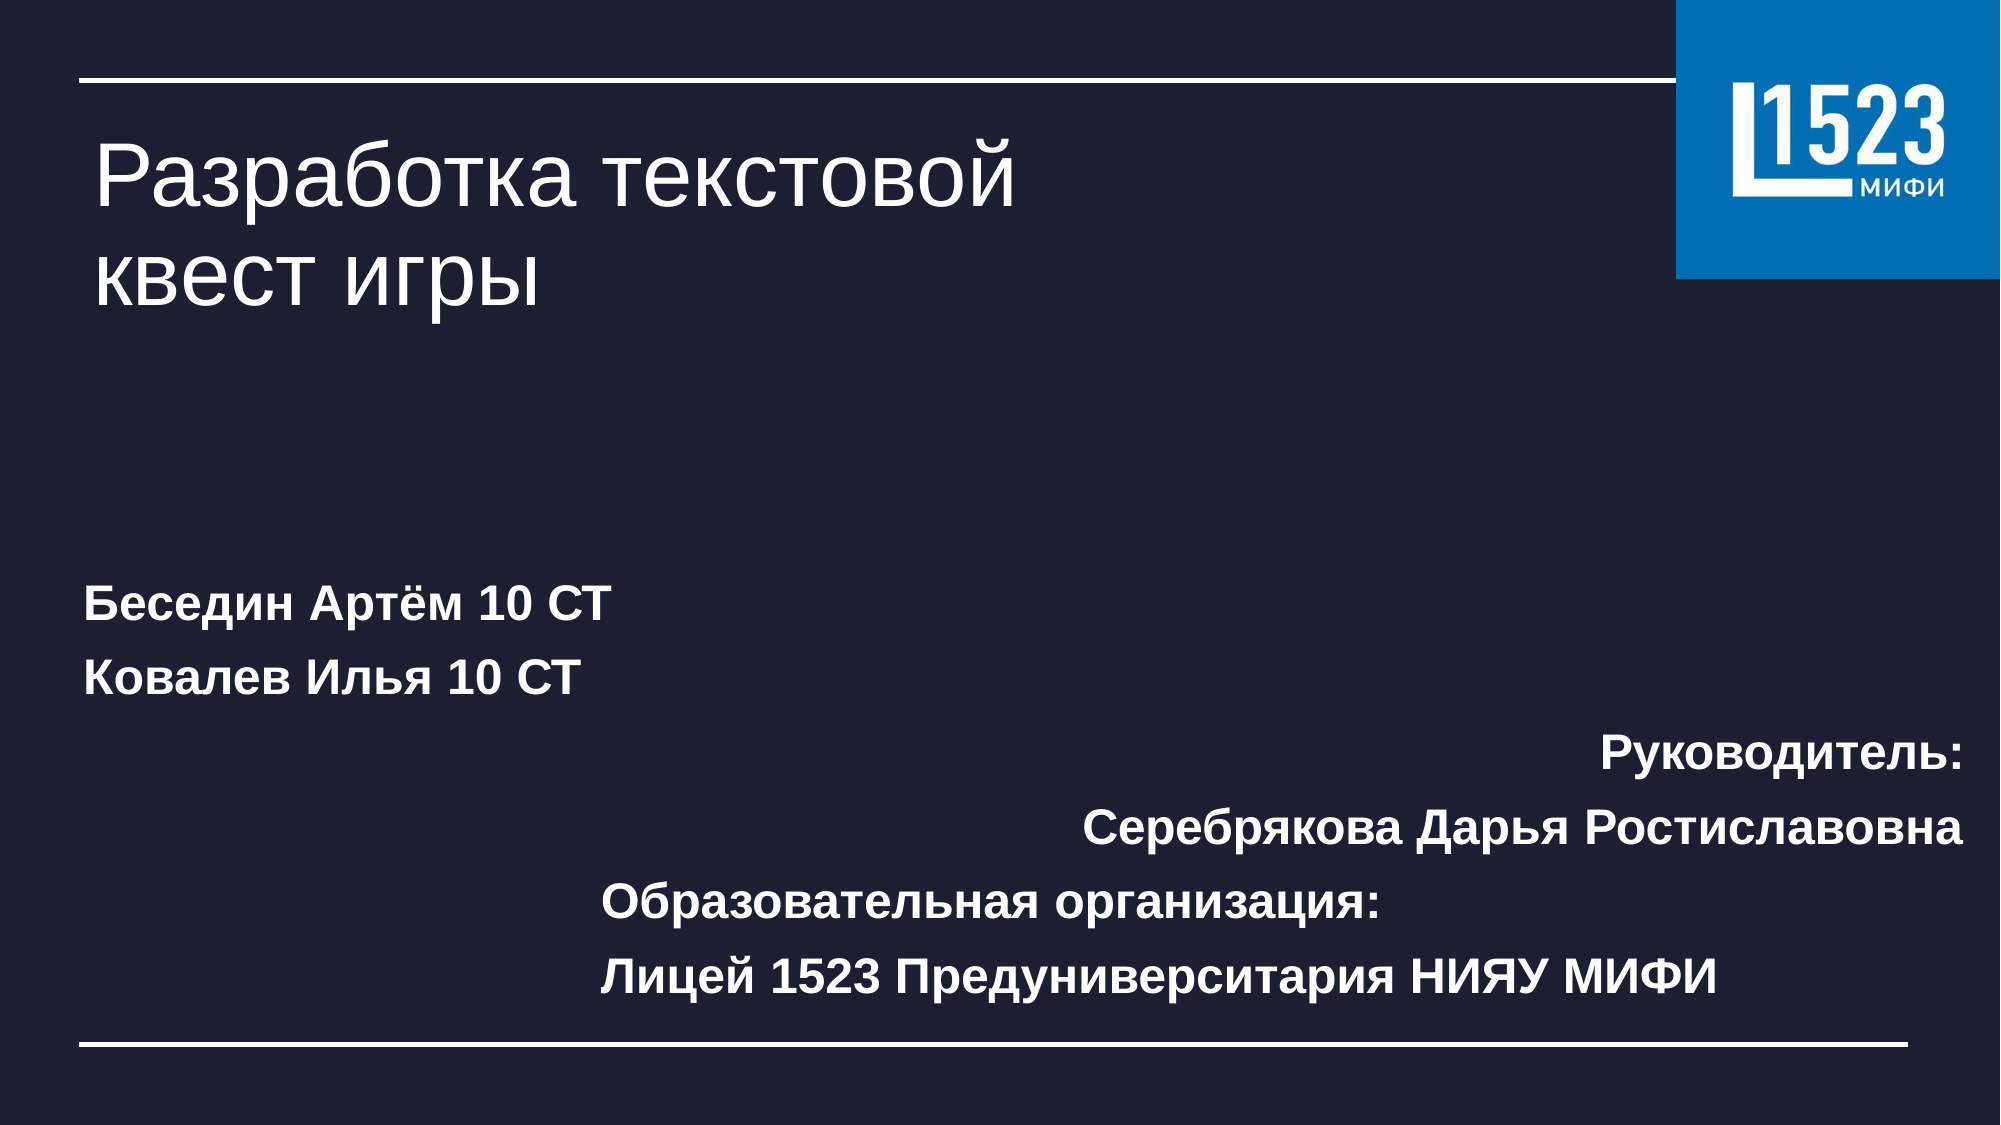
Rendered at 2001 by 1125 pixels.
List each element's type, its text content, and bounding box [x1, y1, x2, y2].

text_box Беседин Артём 10 СТ Ковалев Илья 10 СТ [81, 553, 615, 703]
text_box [78, 0, 2000, 279]
title Разработка текстовой квест игры [91, 290, 1191, 324]
text_box Руководитель: Серебрякова Дарья Ростиславовна Образовательная организация: Лицей 1523 Предуниверситария НИЯУ МИФИ [81, 703, 1973, 1004]
